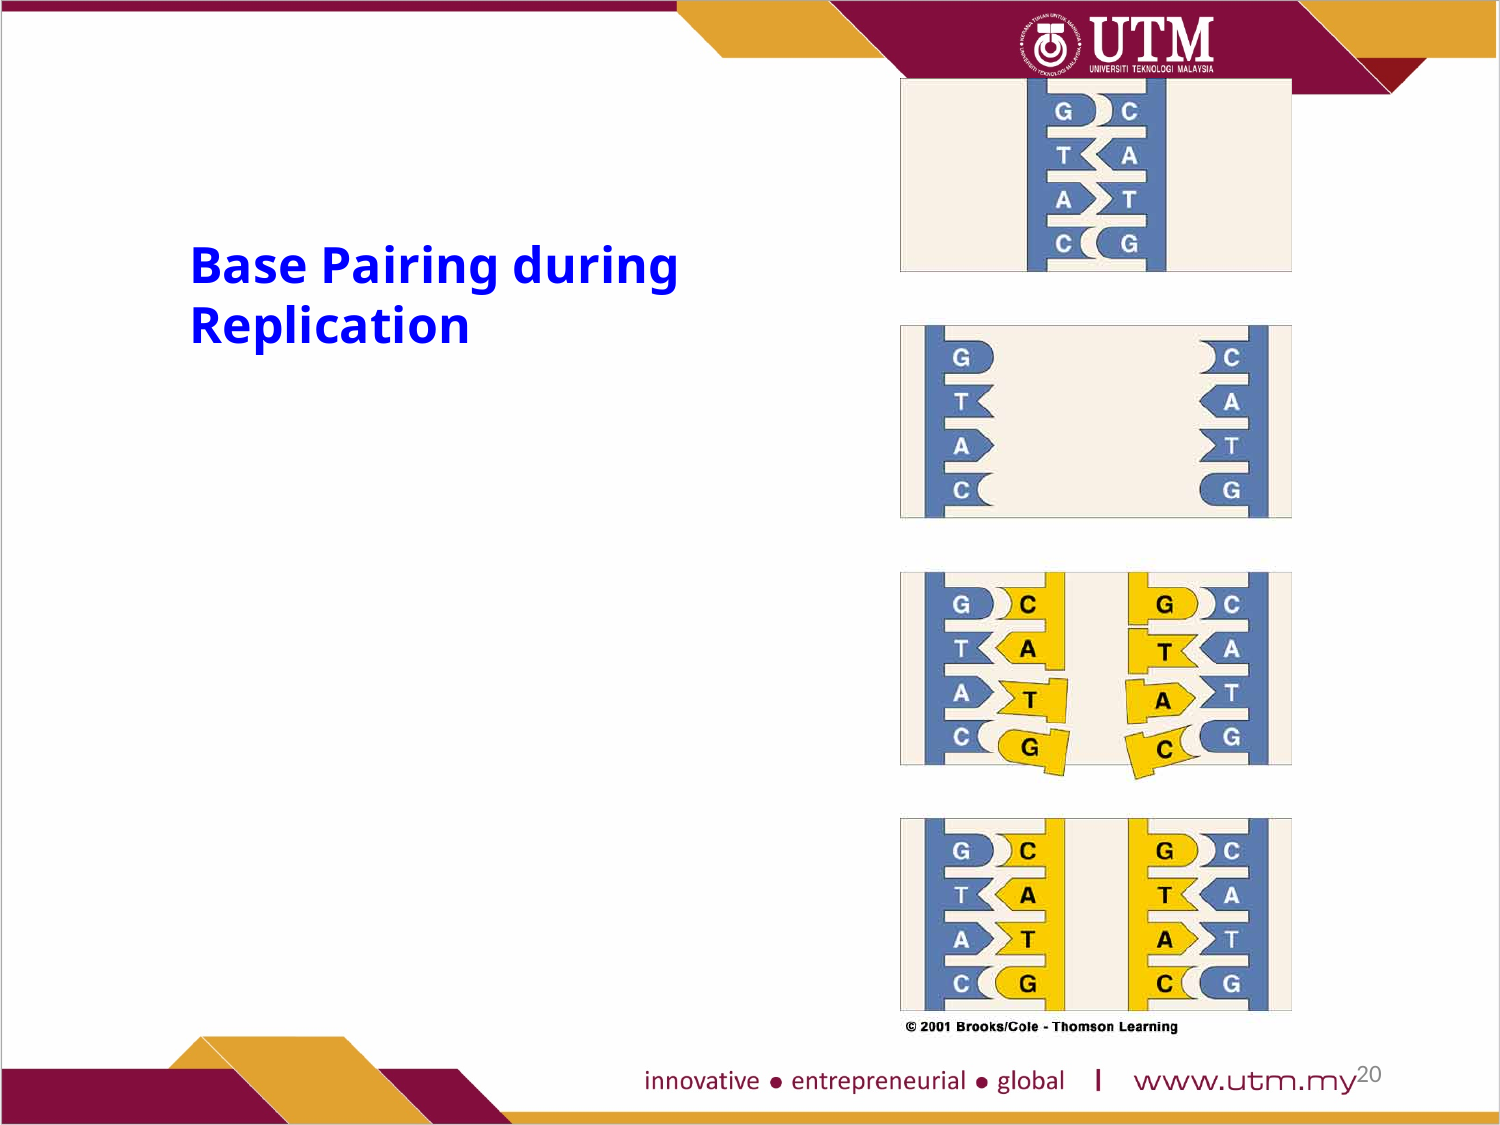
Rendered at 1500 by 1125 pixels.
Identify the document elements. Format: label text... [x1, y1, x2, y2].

slide_number 20 [1059, 1042, 1397, 1103]
text_box Base Pairing during Replication [174, 137, 775, 450]
picture [0, 0, 1500, 1125]
